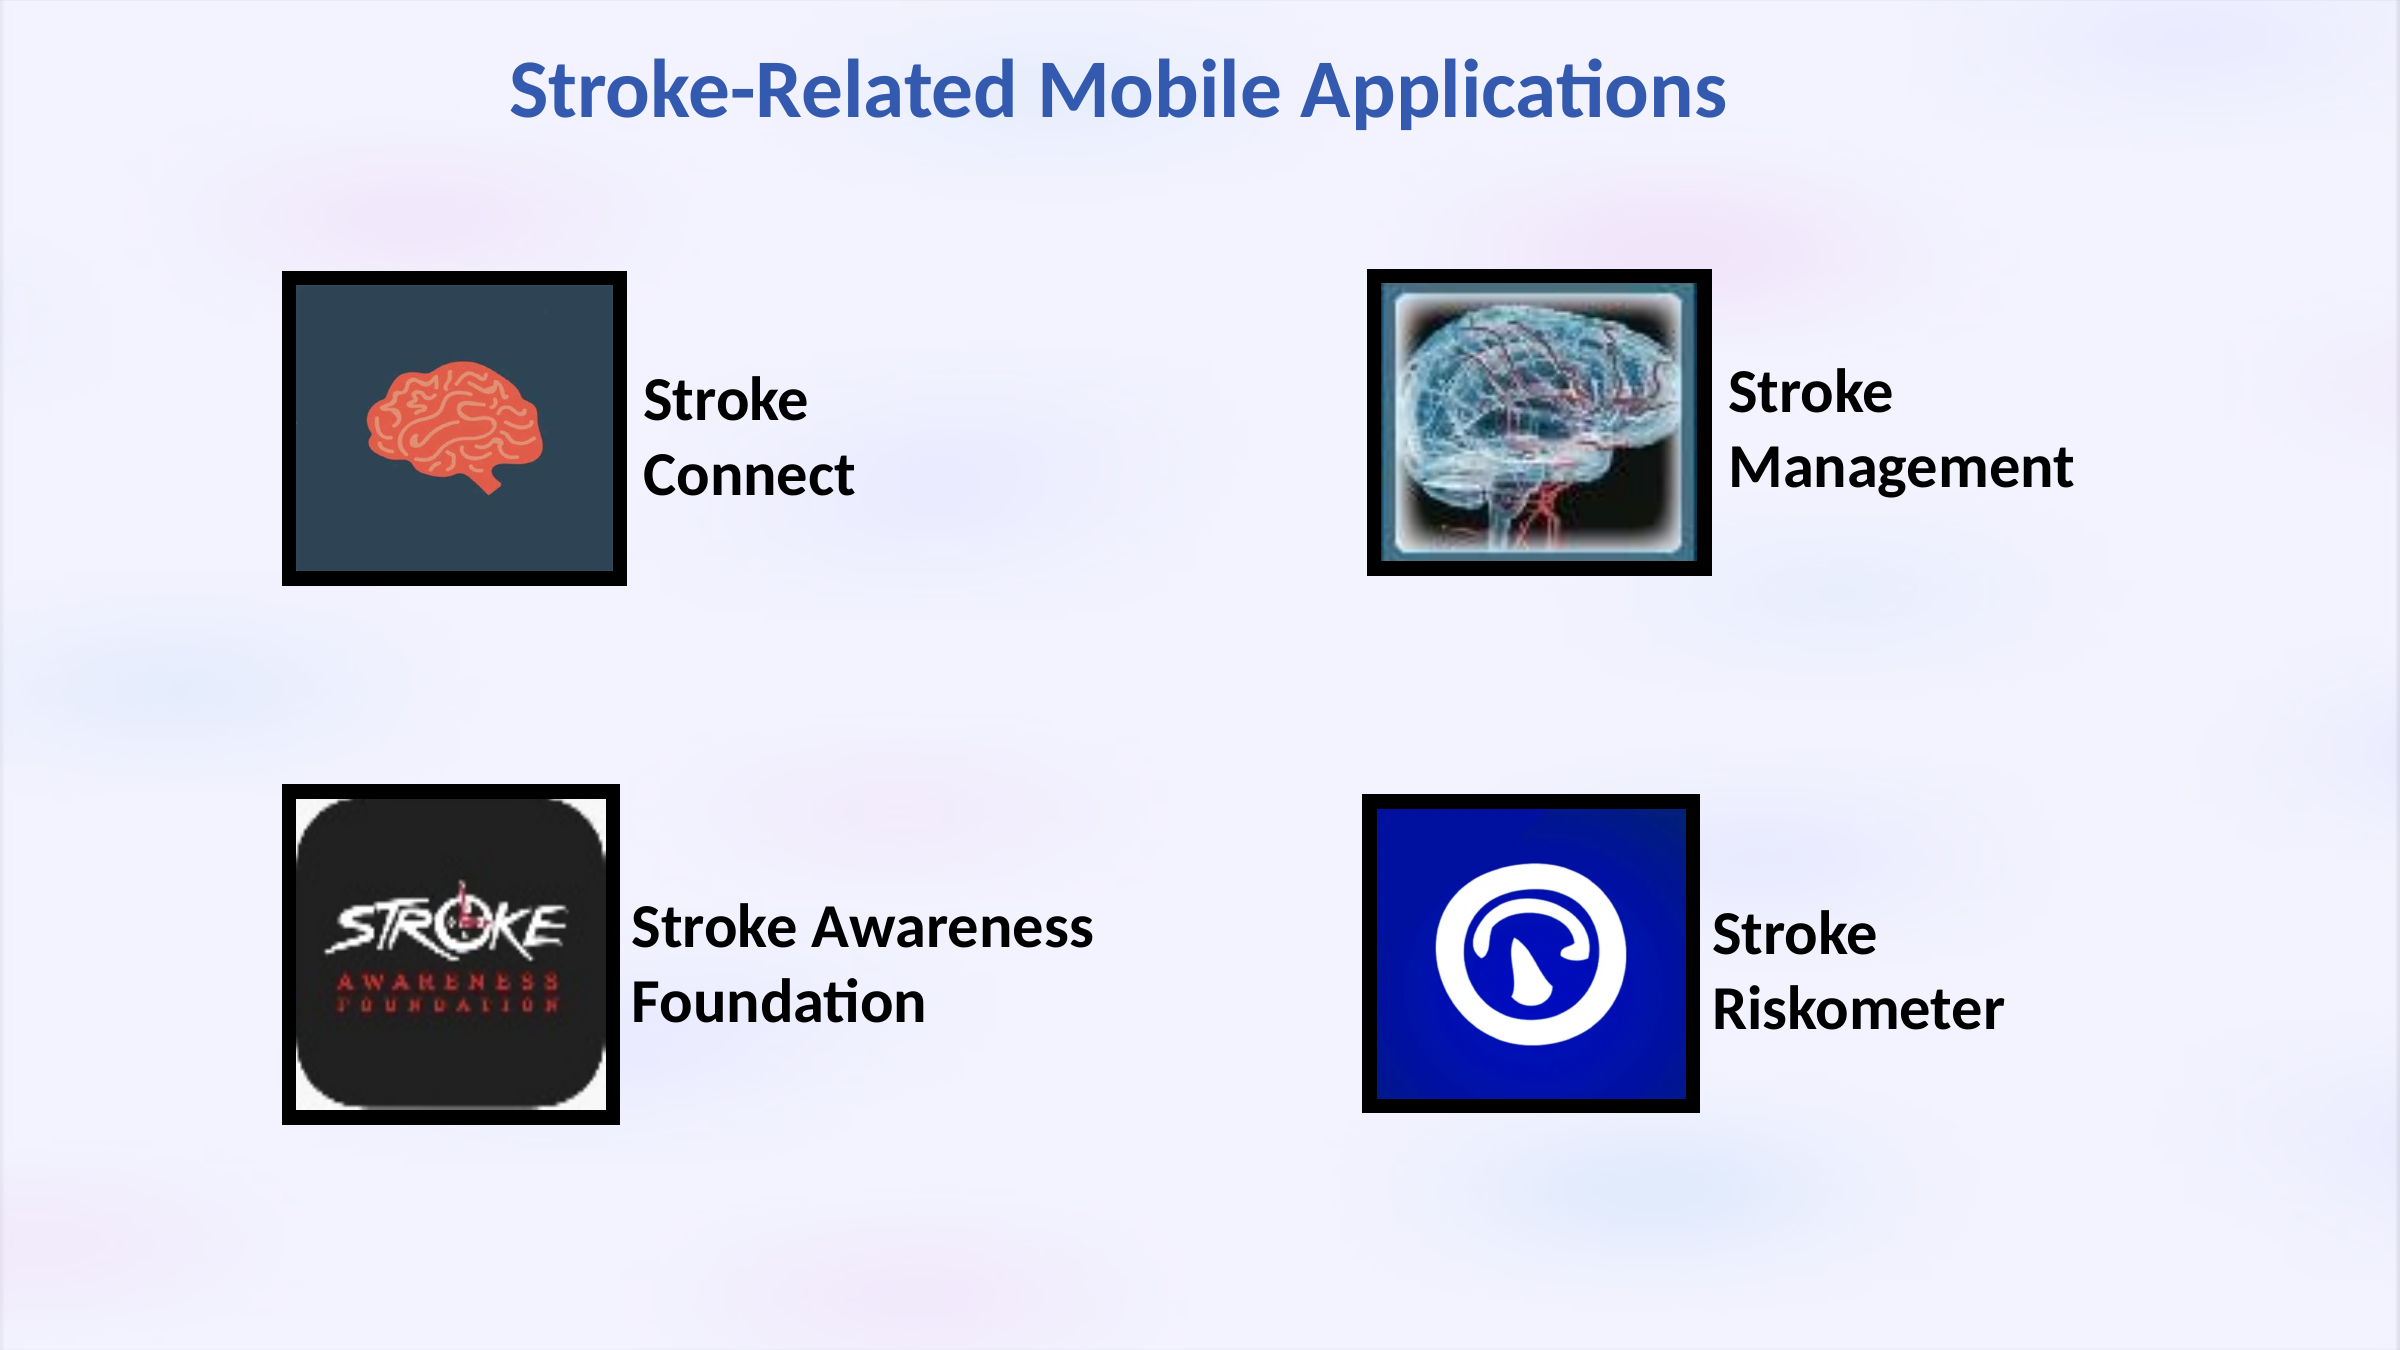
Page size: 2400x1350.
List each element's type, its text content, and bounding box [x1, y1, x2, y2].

picture [1381, 283, 1698, 562]
text_box Stroke Awareness Foundation [620, 877, 1223, 1043]
text_box Stroke-Related Mobile Applications [494, 26, 1744, 142]
picture [1376, 808, 1686, 1099]
picture [296, 285, 613, 571]
text_box Stroke Connect [628, 350, 979, 516]
picture [296, 798, 606, 1111]
text_box Stroke Riskometer [1700, 884, 2156, 1050]
text_box Stroke Management [1713, 342, 2229, 508]
